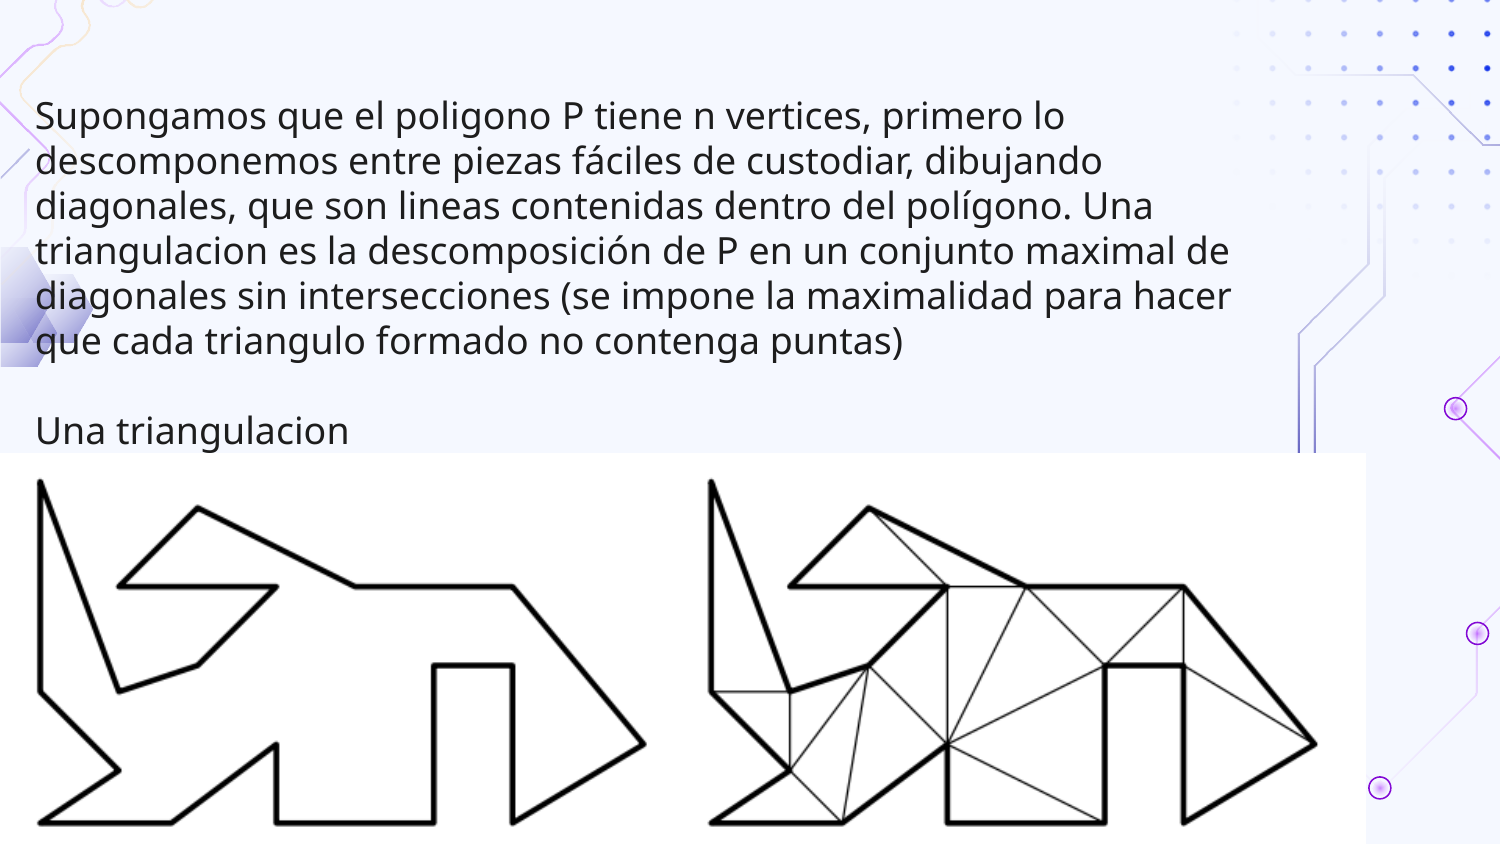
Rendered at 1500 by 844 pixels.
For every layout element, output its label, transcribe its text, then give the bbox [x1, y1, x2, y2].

picture [1208, 0, 1500, 280]
list Supongamos que el poligono P tiene n vertices, primero lo descomponemos entre piezas fáciles de custodiar, dibujando diagonales, que son lineas contenidas dentro del polígono. Una triangulacion es la descomposición de P en un conjunto maximal de diagonales sin intersecciones (se impone la maximalidad para hacer que cada triangulo formado no contenga puntas) Una triangulacion [19, 76, 1288, 451]
picture [0, 453, 1366, 844]
